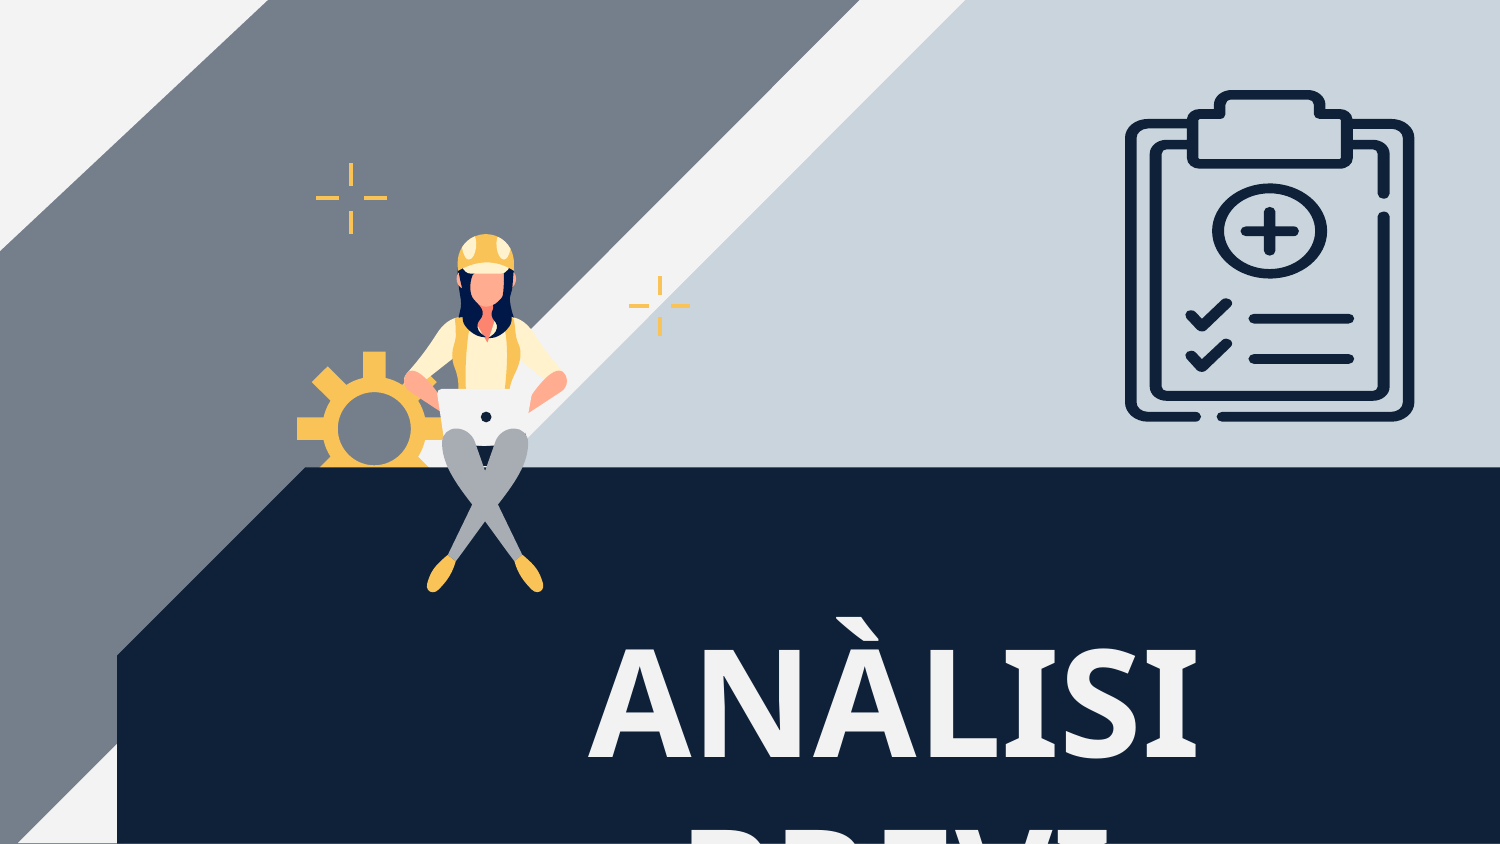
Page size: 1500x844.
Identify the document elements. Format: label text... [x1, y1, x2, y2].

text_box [315, 162, 691, 593]
text_box [297, 417, 310, 440]
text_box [1124, 89, 1415, 422]
text_box [117, 467, 1500, 844]
title ANÀLISI PREVI [363, 592, 1427, 788]
